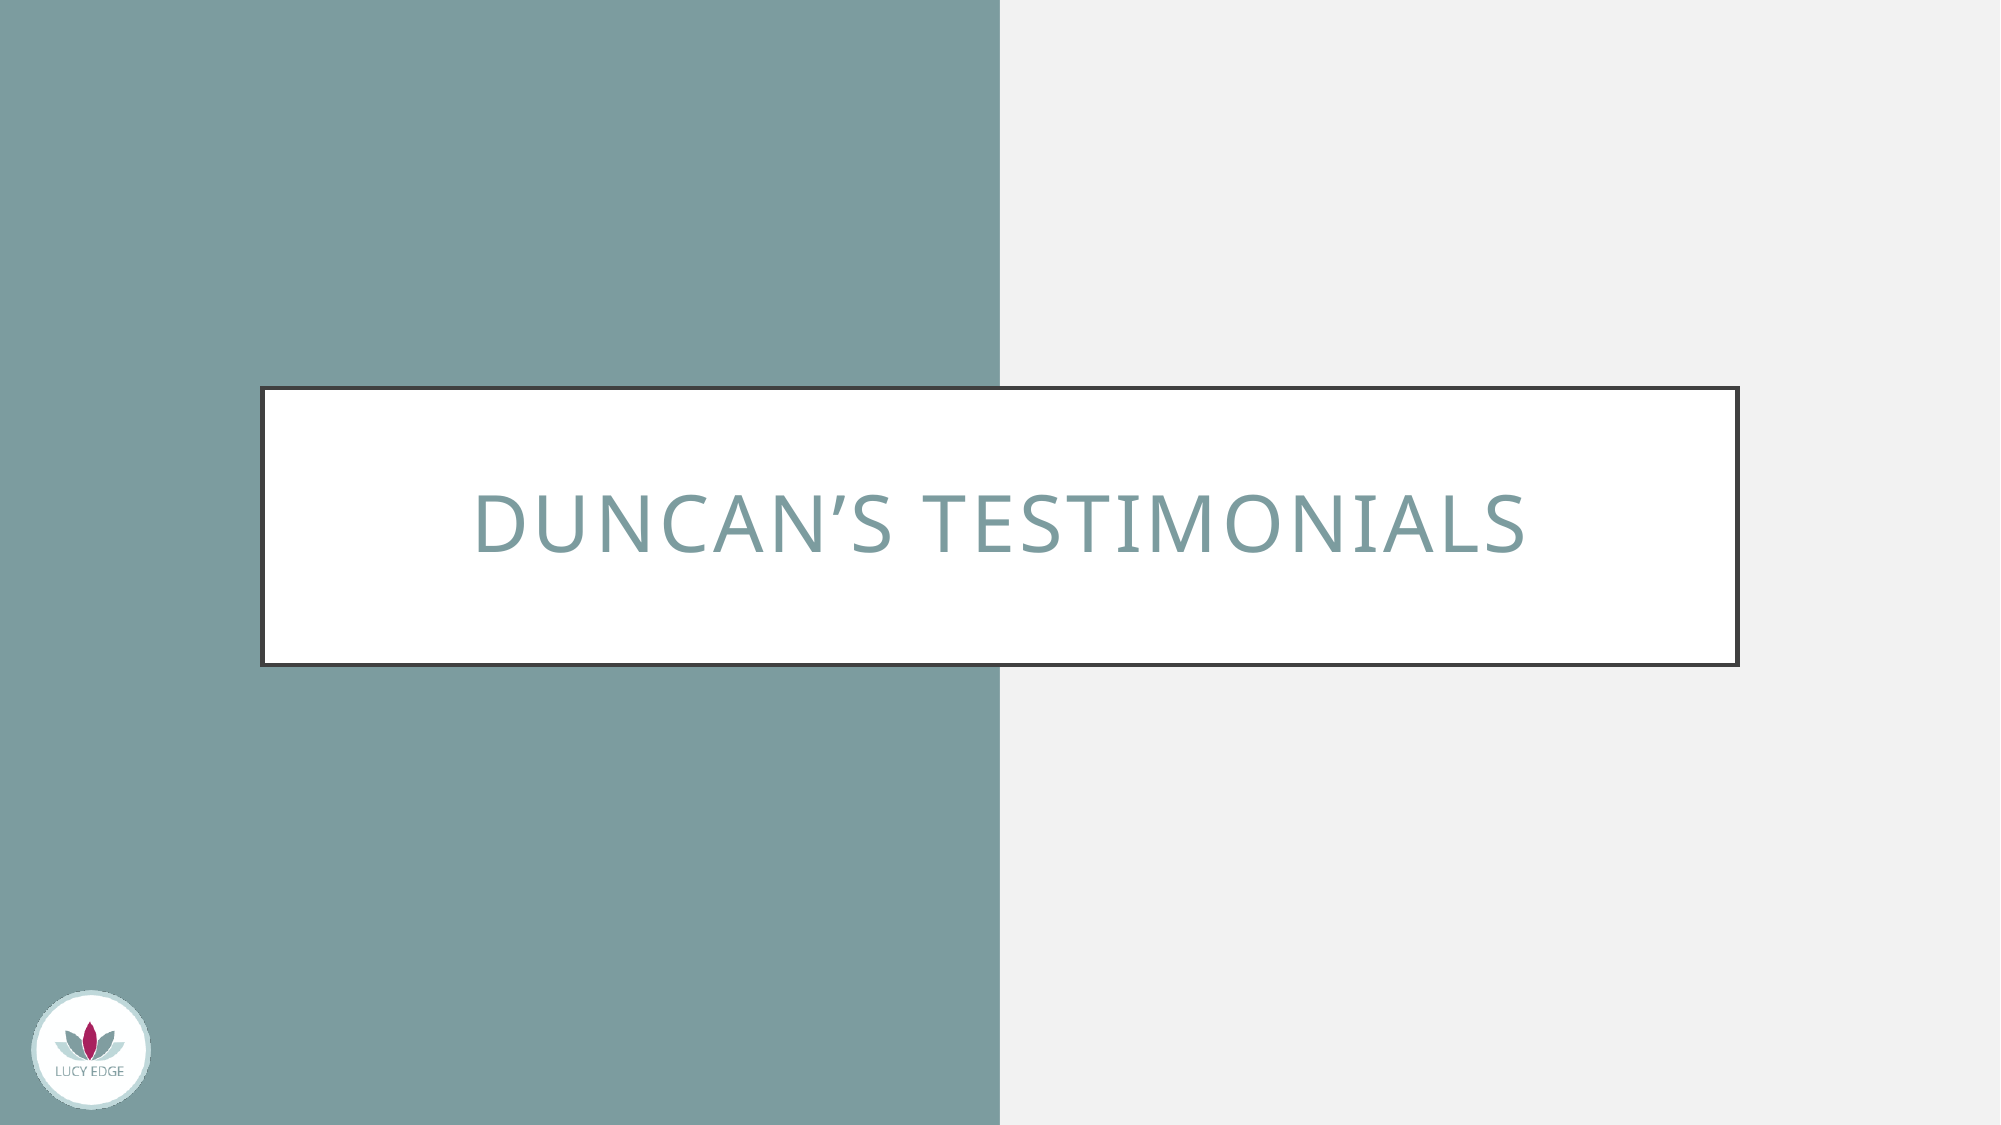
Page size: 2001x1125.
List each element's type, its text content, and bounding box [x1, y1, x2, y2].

text_box [999, 0, 2000, 1125]
picture [25, 983, 159, 1117]
title Duncan’s testimonials [260, 386, 1740, 667]
